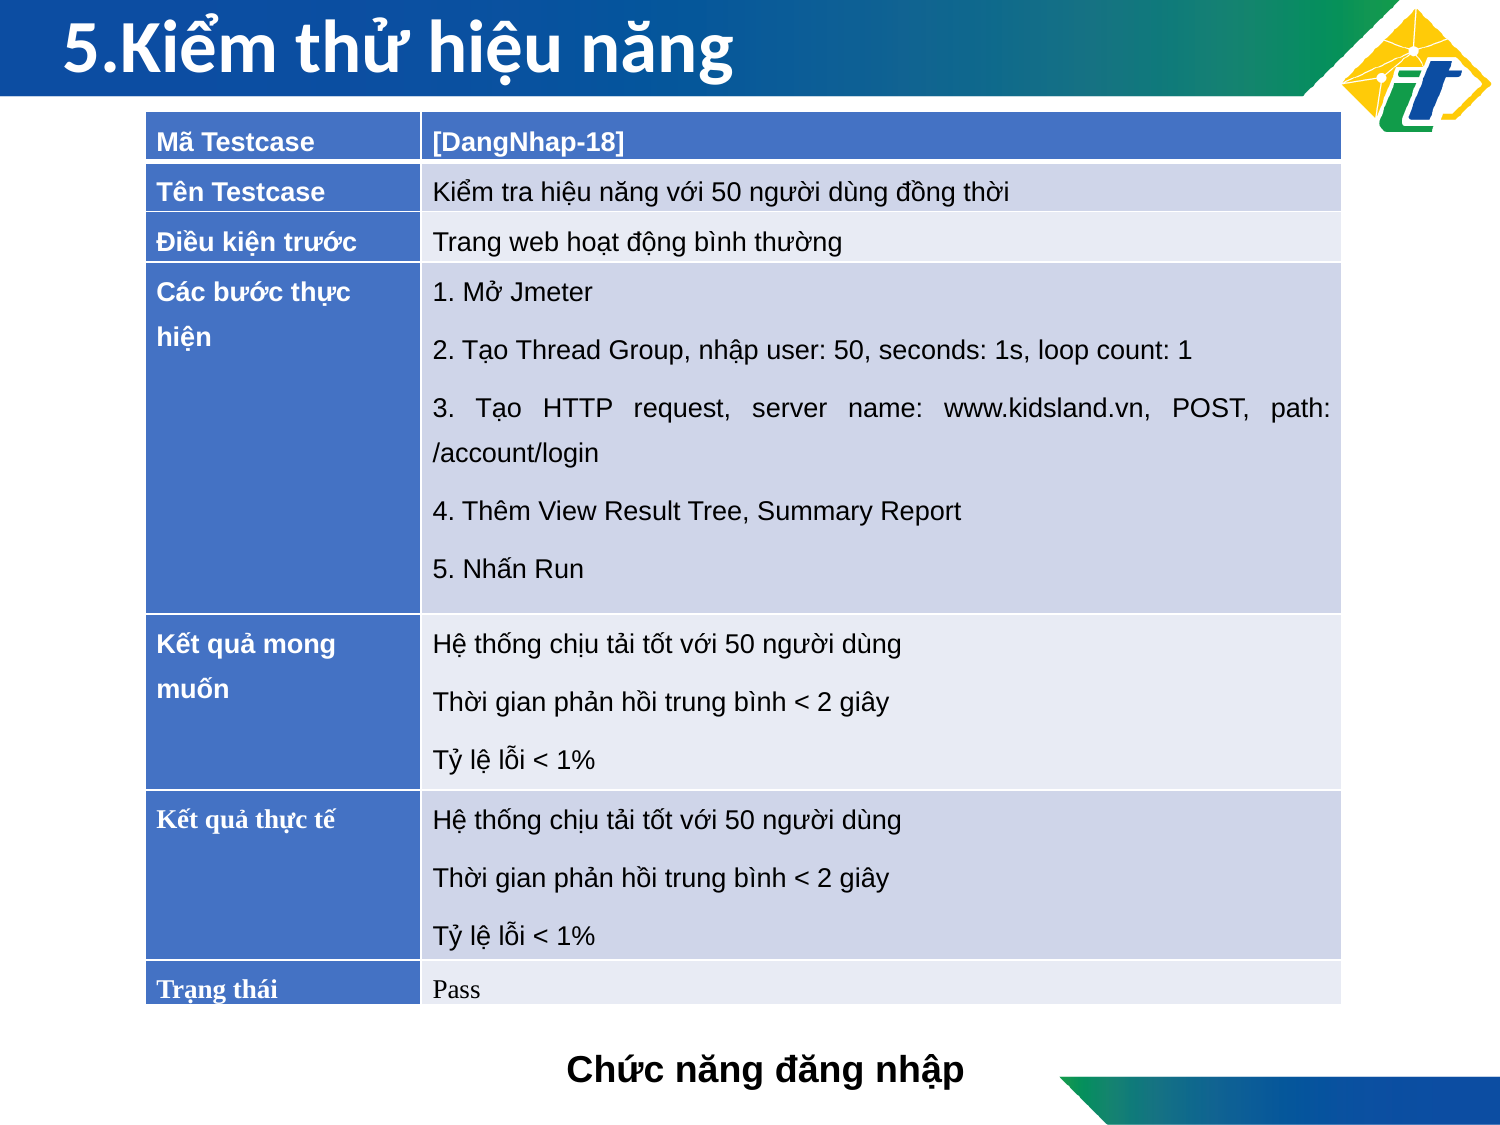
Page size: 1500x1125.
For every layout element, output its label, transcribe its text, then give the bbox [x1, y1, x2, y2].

table_cell Kết quả thực tế [146, 791, 420, 959]
title 5.Kiểm thử hiệu năng [47, 0, 1304, 97]
table_cell Điều kiện trước [146, 212, 420, 261]
table_cell Trang web hoạt động bình thường [422, 212, 1341, 261]
text_box Chức năng đăng nhập [341, 1025, 1190, 1109]
table_cell Hệ thống chịu tải tốt với 50 người dùng Thời gian phản hồi trung bình < 2 giây Tỷ lệ lỗi < 1% [422, 791, 1341, 959]
table_cell 1. Mở Jmeter 2. Tạo Thread Group, nhập user: 50, seconds: 1s, loop count: 1 3. Tạo HTTP request, server name: www.kidsland.vn, POST, path: /account/login 4. Thêm View Result Tree, Summary Report 5. Nhấn Run [422, 263, 1341, 613]
table_cell Kết quả mong muốn [146, 615, 420, 789]
table_cell Các bước thực hiện [146, 263, 420, 613]
table_cell Kiểm tra hiệu năng với 50 người dùng đồng thời [422, 164, 1341, 211]
table_header [DangNhap-18] [422, 112, 1341, 159]
table_cell Trạng thái [146, 961, 420, 1004]
table_header Mã Testcase [146, 112, 420, 159]
table_cell Hệ thống chịu tải tốt với 50 người dùng Thời gian phản hồi trung bình < 2 giây Tỷ lệ lỗi < 1% [422, 615, 1341, 789]
table_cell Pass [422, 961, 1341, 1004]
picture [0, 0, 1500, 1125]
table_cell Tên Testcase [146, 164, 420, 211]
